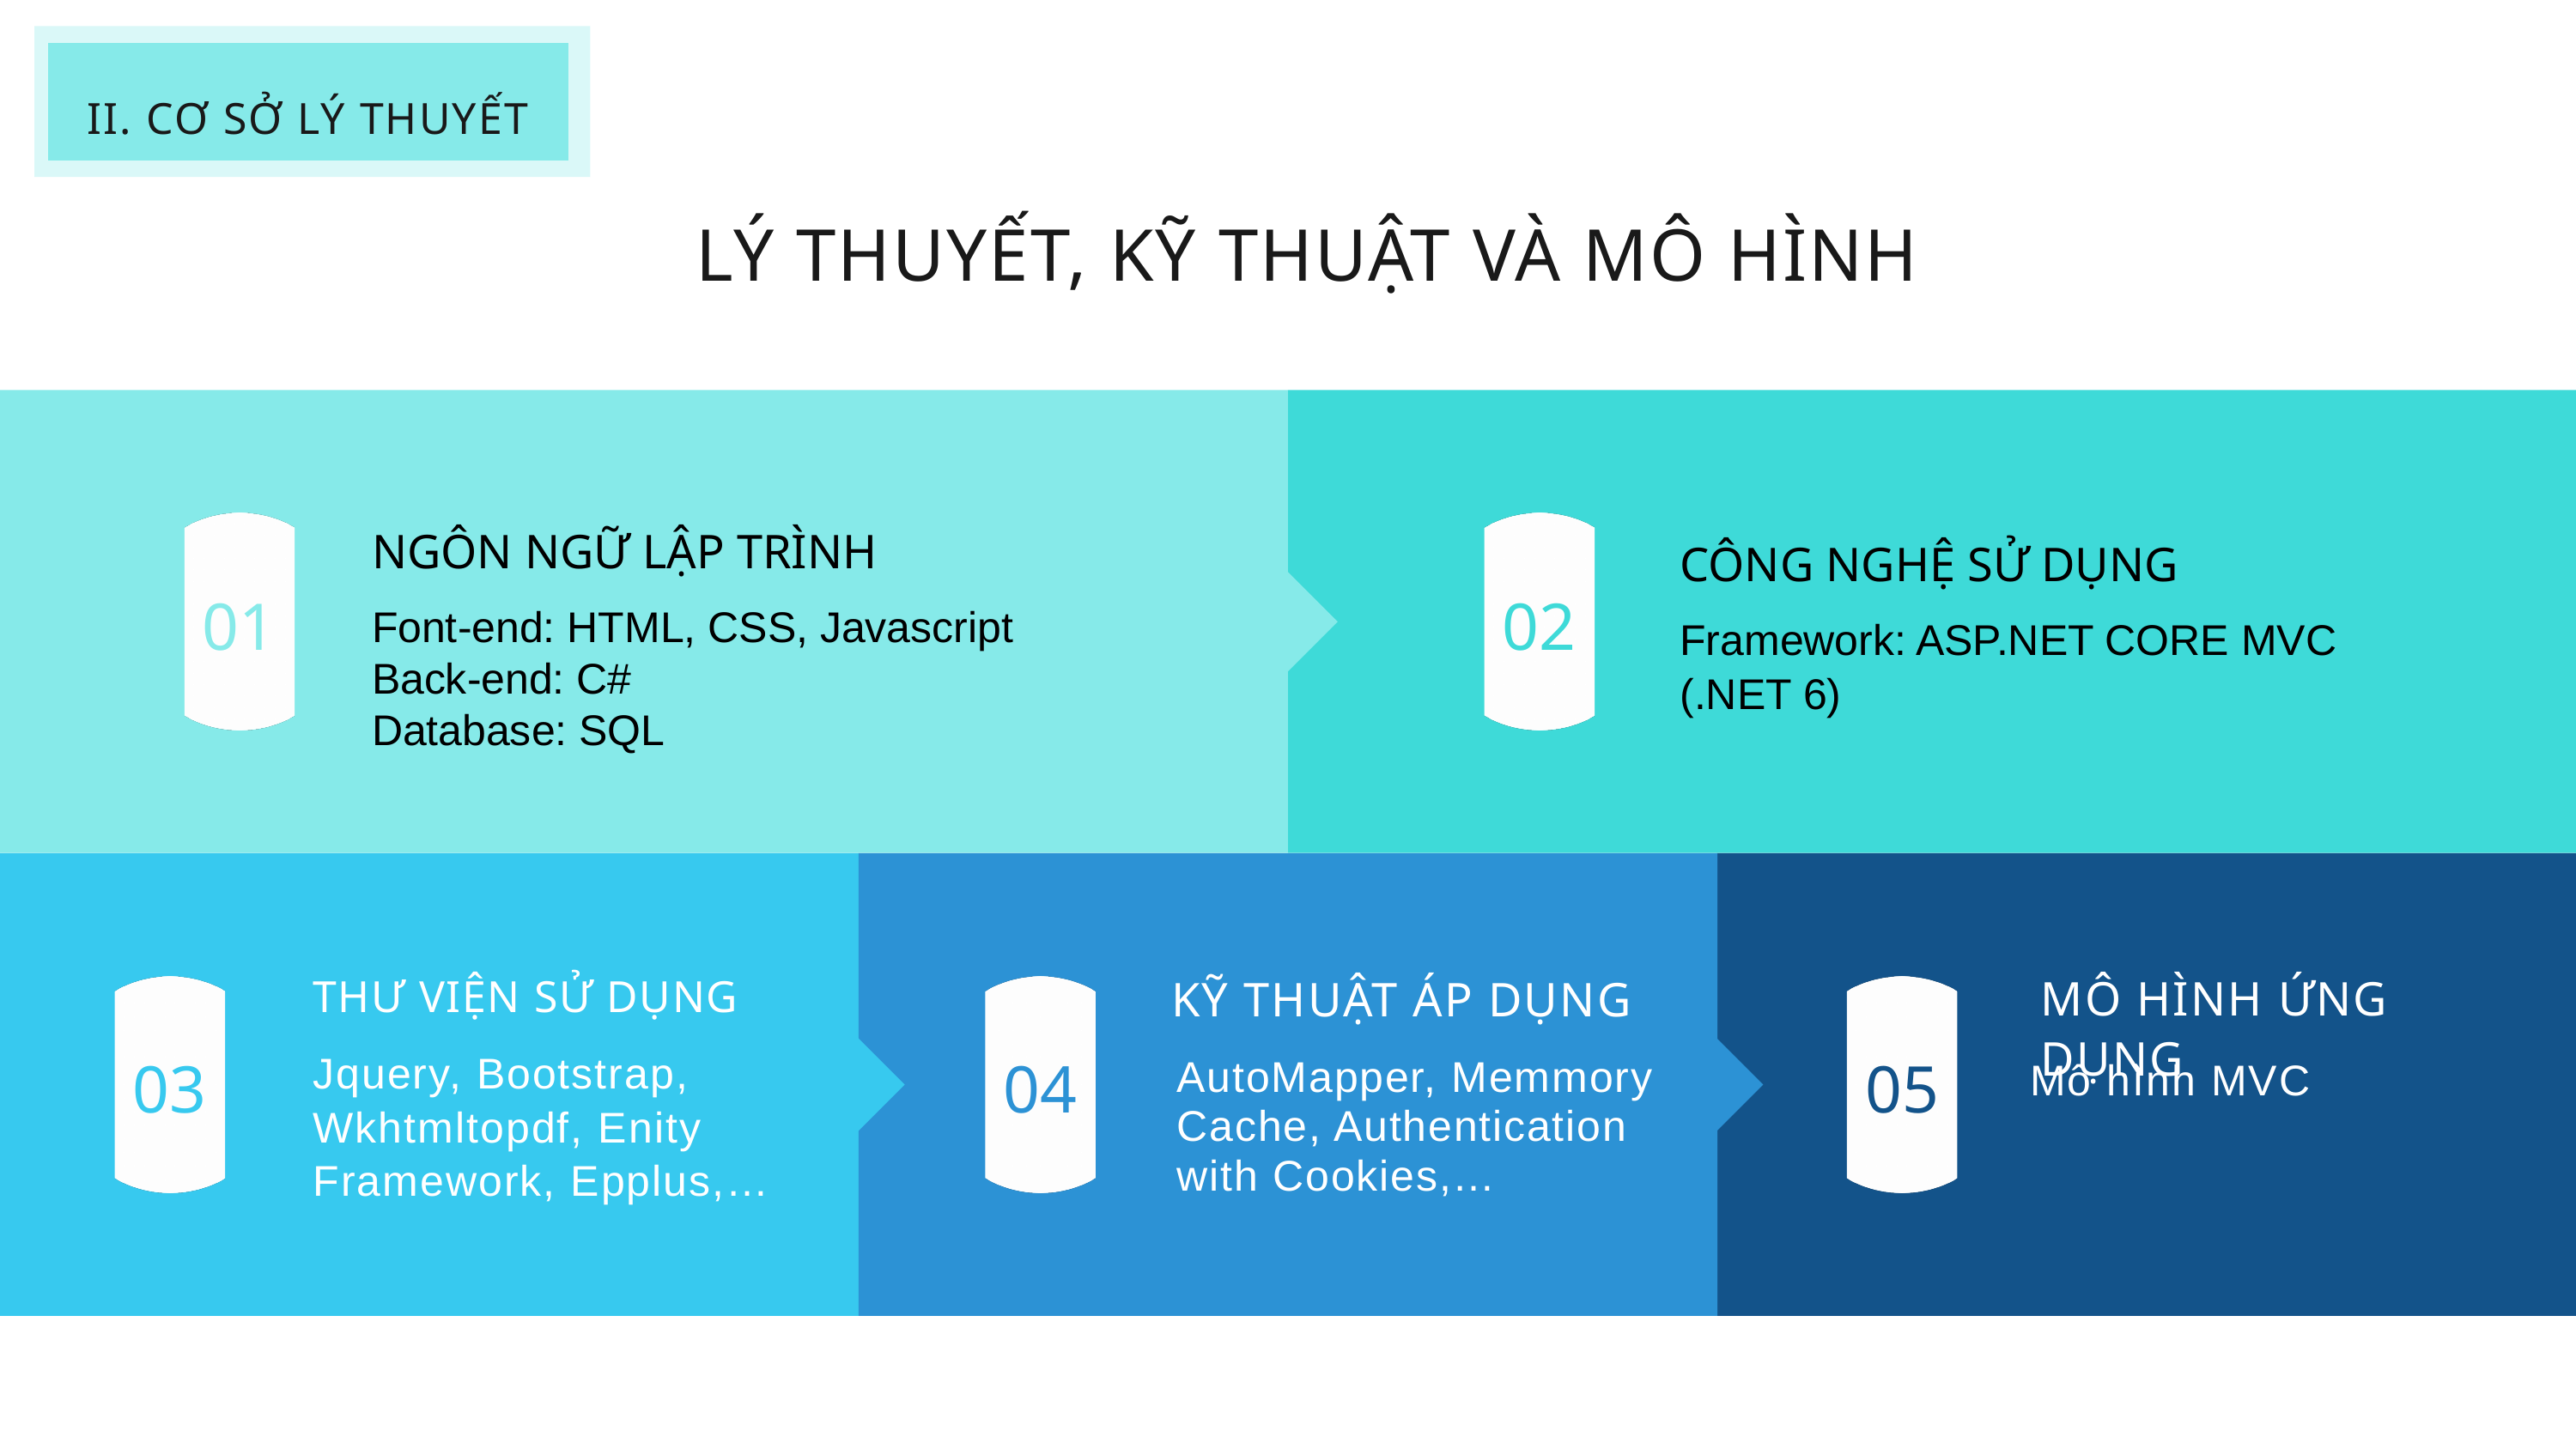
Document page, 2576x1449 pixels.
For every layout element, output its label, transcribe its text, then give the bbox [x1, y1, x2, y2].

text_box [313, 971, 780, 1203]
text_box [1680, 530, 2437, 716]
text_box LÝ THUYẾT, KỸ THUẬT VÀ MÔ HÌNH [694, 211, 1922, 296]
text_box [184, 512, 295, 731]
text_box [34, 26, 591, 178]
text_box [985, 975, 1097, 1193]
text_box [819, 1049, 890, 1120]
text_box [1288, 390, 2576, 852]
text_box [2029, 965, 2547, 1102]
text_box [1678, 1049, 1749, 1120]
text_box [114, 975, 226, 1193]
text_box [858, 852, 1718, 1316]
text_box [1484, 512, 1595, 731]
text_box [1252, 586, 1324, 658]
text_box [1171, 965, 1678, 1203]
text_box [47, 42, 569, 161]
text_box [1718, 852, 2576, 1316]
text_box [0, 852, 858, 1316]
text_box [371, 518, 1060, 754]
text_box [0, 390, 1288, 852]
text_box II. CƠ SỞ LÝ THUYẾT [87, 58, 545, 143]
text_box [1846, 975, 1958, 1193]
